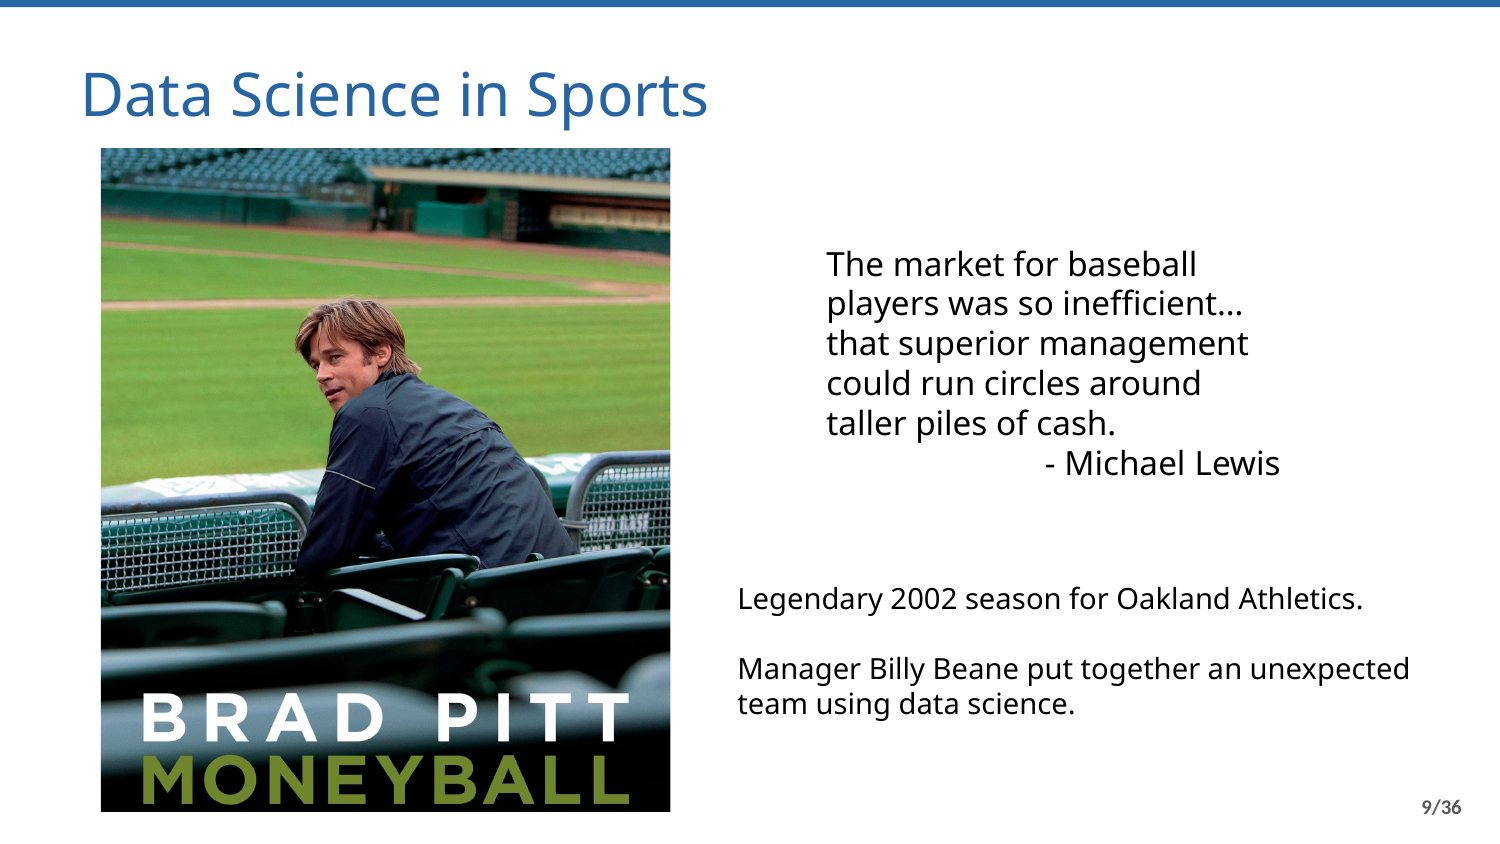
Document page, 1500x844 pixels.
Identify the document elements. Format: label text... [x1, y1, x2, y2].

picture [100, 148, 671, 812]
text_box The market for baseball players was so inefficient… that superior management could run circles around taller piles of cash. - Michael Lewis [811, 227, 1304, 466]
text_box Legendary 2002 season for Oakland Athletics. Manager Billy Beane put together an unexpected team using data science. [722, 565, 1434, 767]
text_box Data Science in Sports [80, 56, 1229, 129]
